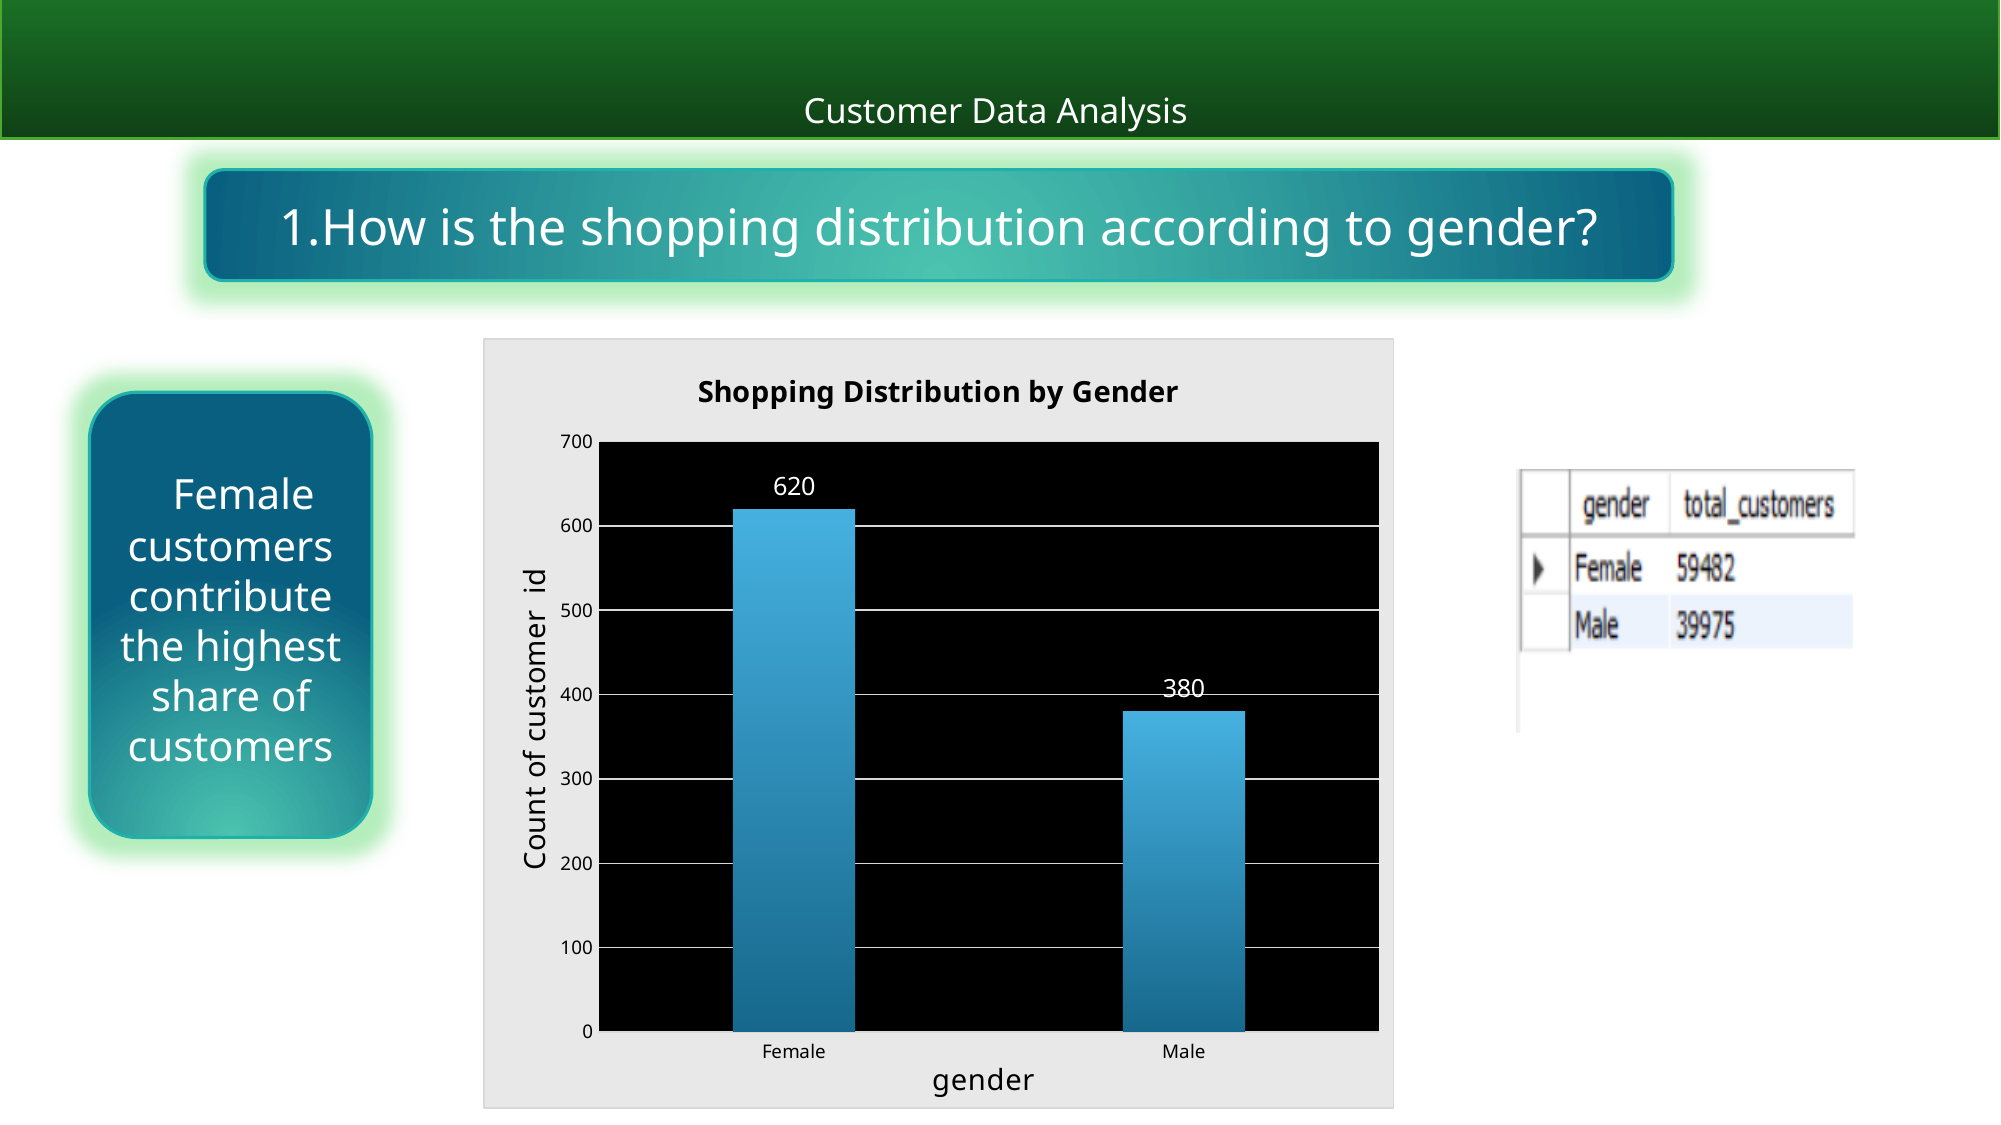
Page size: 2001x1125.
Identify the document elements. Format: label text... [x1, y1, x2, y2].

picture [1515, 468, 1889, 733]
text_box Female customers contribute the highest share of customers [87, 390, 374, 840]
title Customer Data Analysis [0, 0, 2000, 140]
text_box 1.How is the shopping distribution according to gender? [203, 168, 1675, 283]
chart [482, 337, 1395, 1110]
